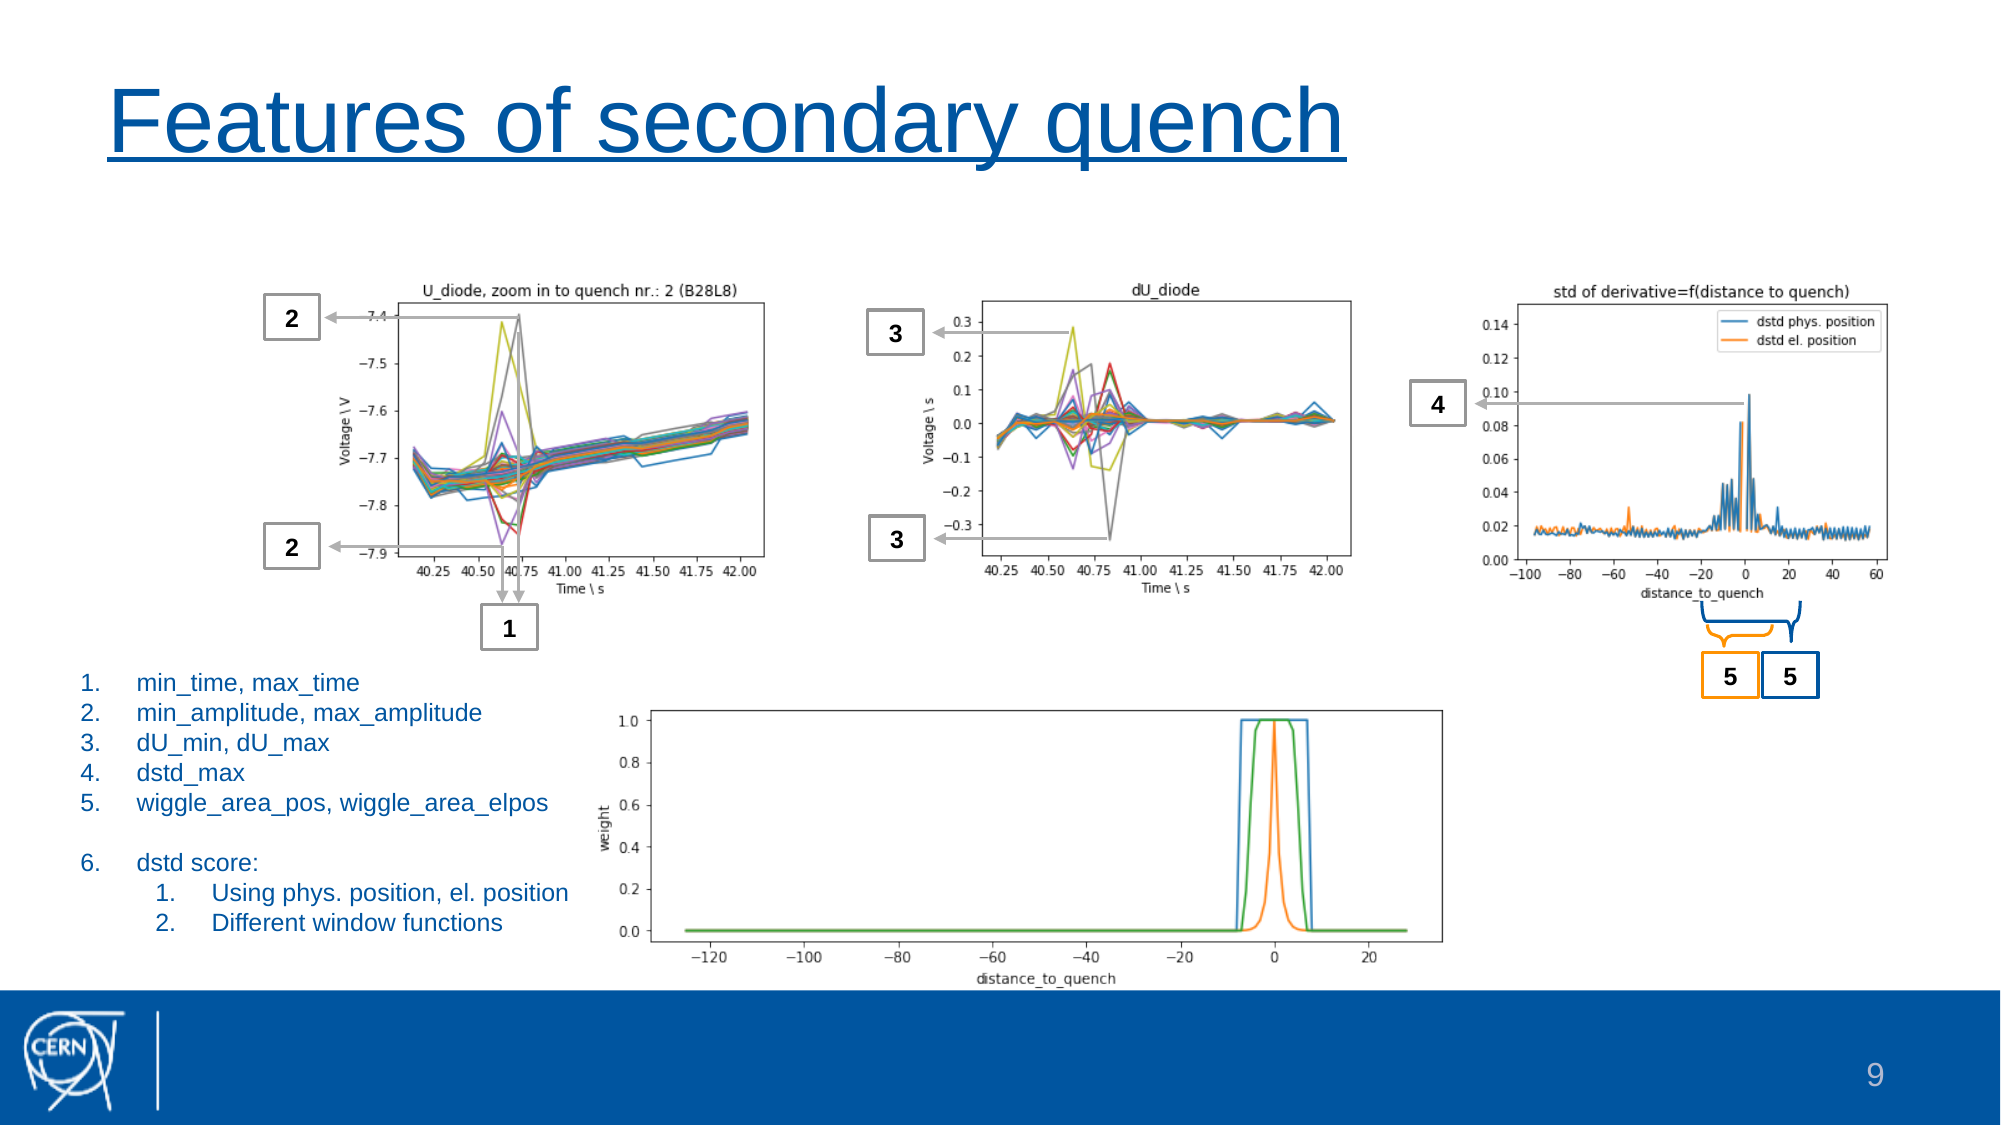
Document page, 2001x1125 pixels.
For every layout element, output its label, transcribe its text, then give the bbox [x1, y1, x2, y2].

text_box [1701, 600, 1819, 699]
slide_number 9 [1790, 1042, 1900, 1103]
picture [588, 700, 1452, 997]
title Features of secondary quench [99, 38, 1900, 193]
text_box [867, 256, 1368, 604]
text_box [1410, 263, 1911, 612]
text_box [263, 247, 783, 651]
